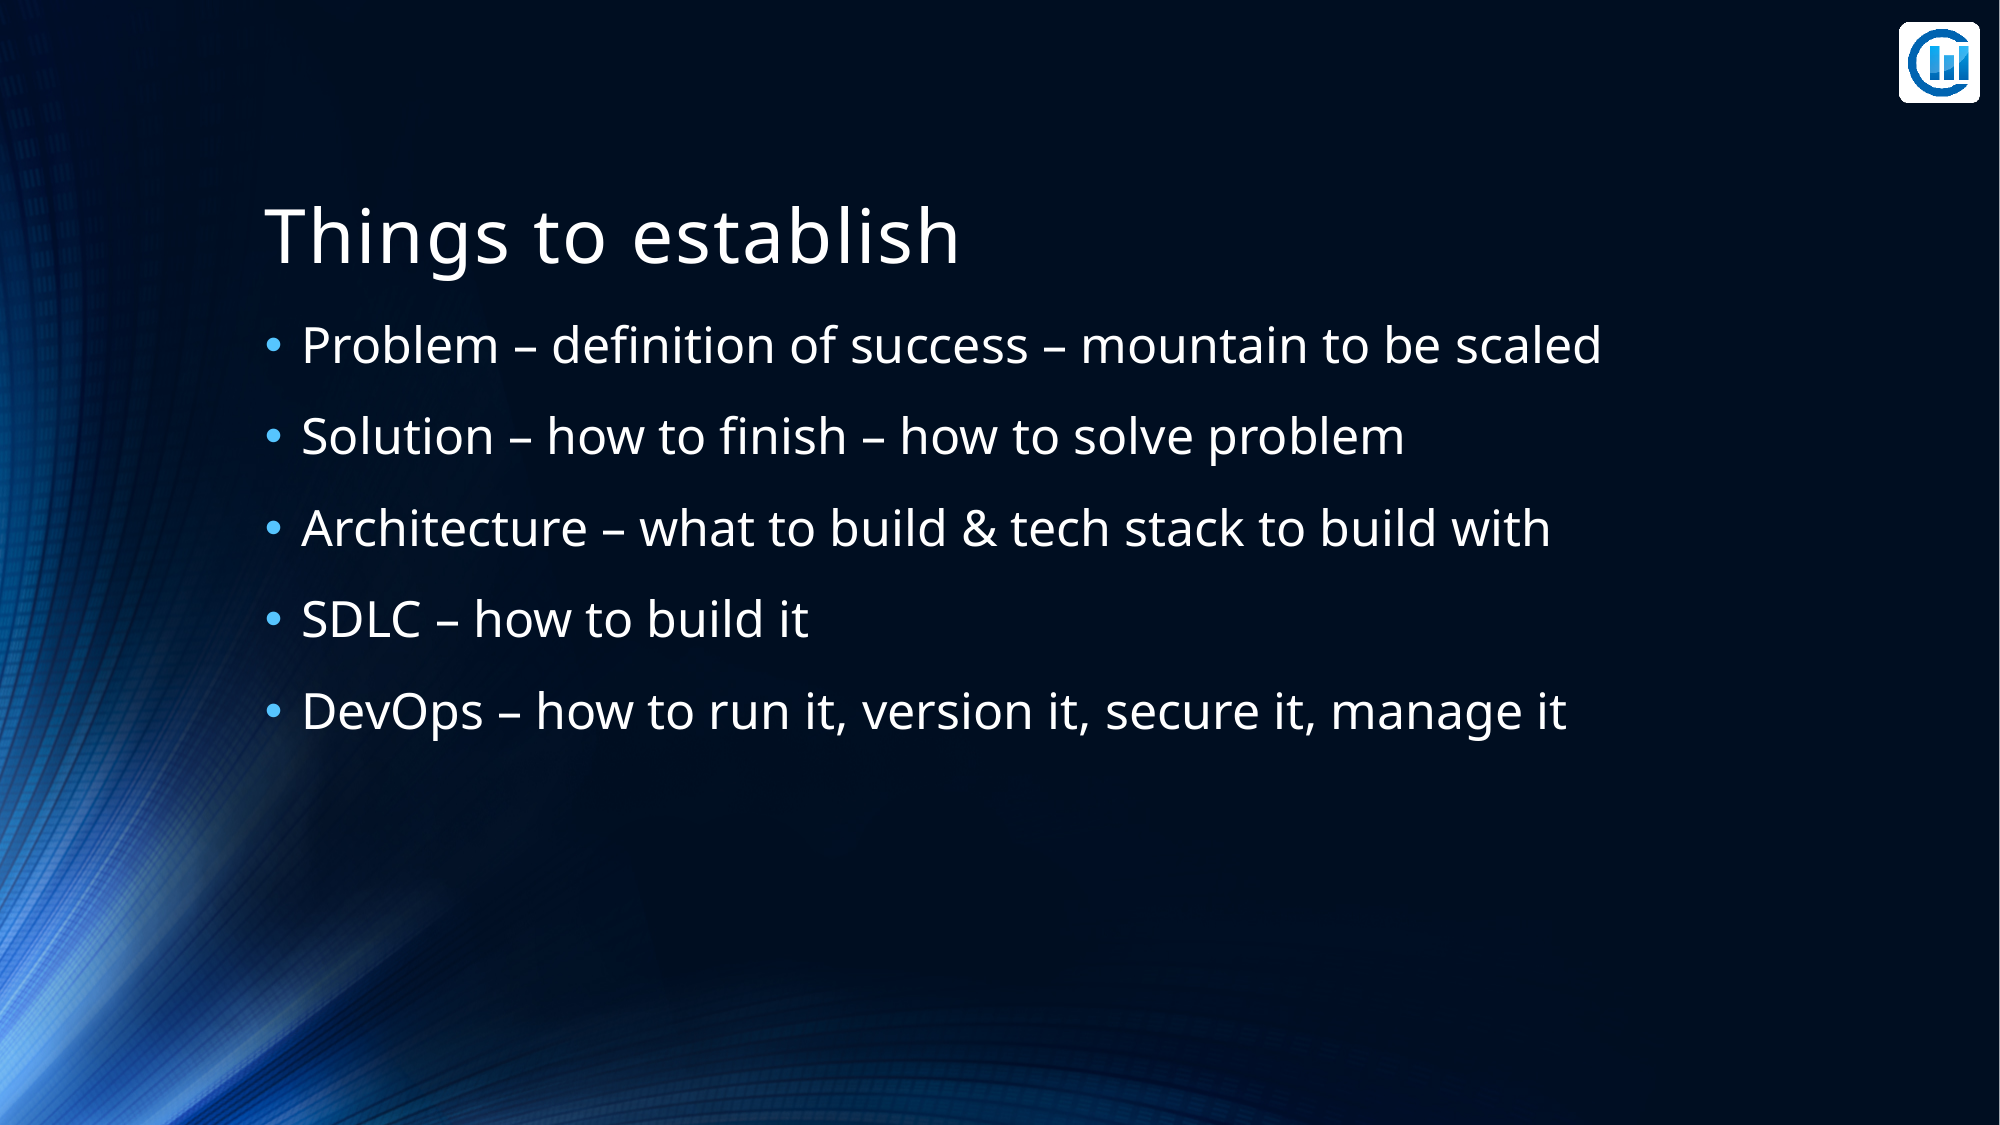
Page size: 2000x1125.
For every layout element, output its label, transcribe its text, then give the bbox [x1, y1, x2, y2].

picture [0, 0, 2000, 1125]
list Problem – definition of success – mountain to be scaled Solution – how to finish – how to solve problem Architecture – what to build & tech stack to build with SDLC – how to build it DevOps – how to run it, version it, secure it, manage it [249, 312, 1749, 988]
title Things to establish [249, 62, 1750, 288]
